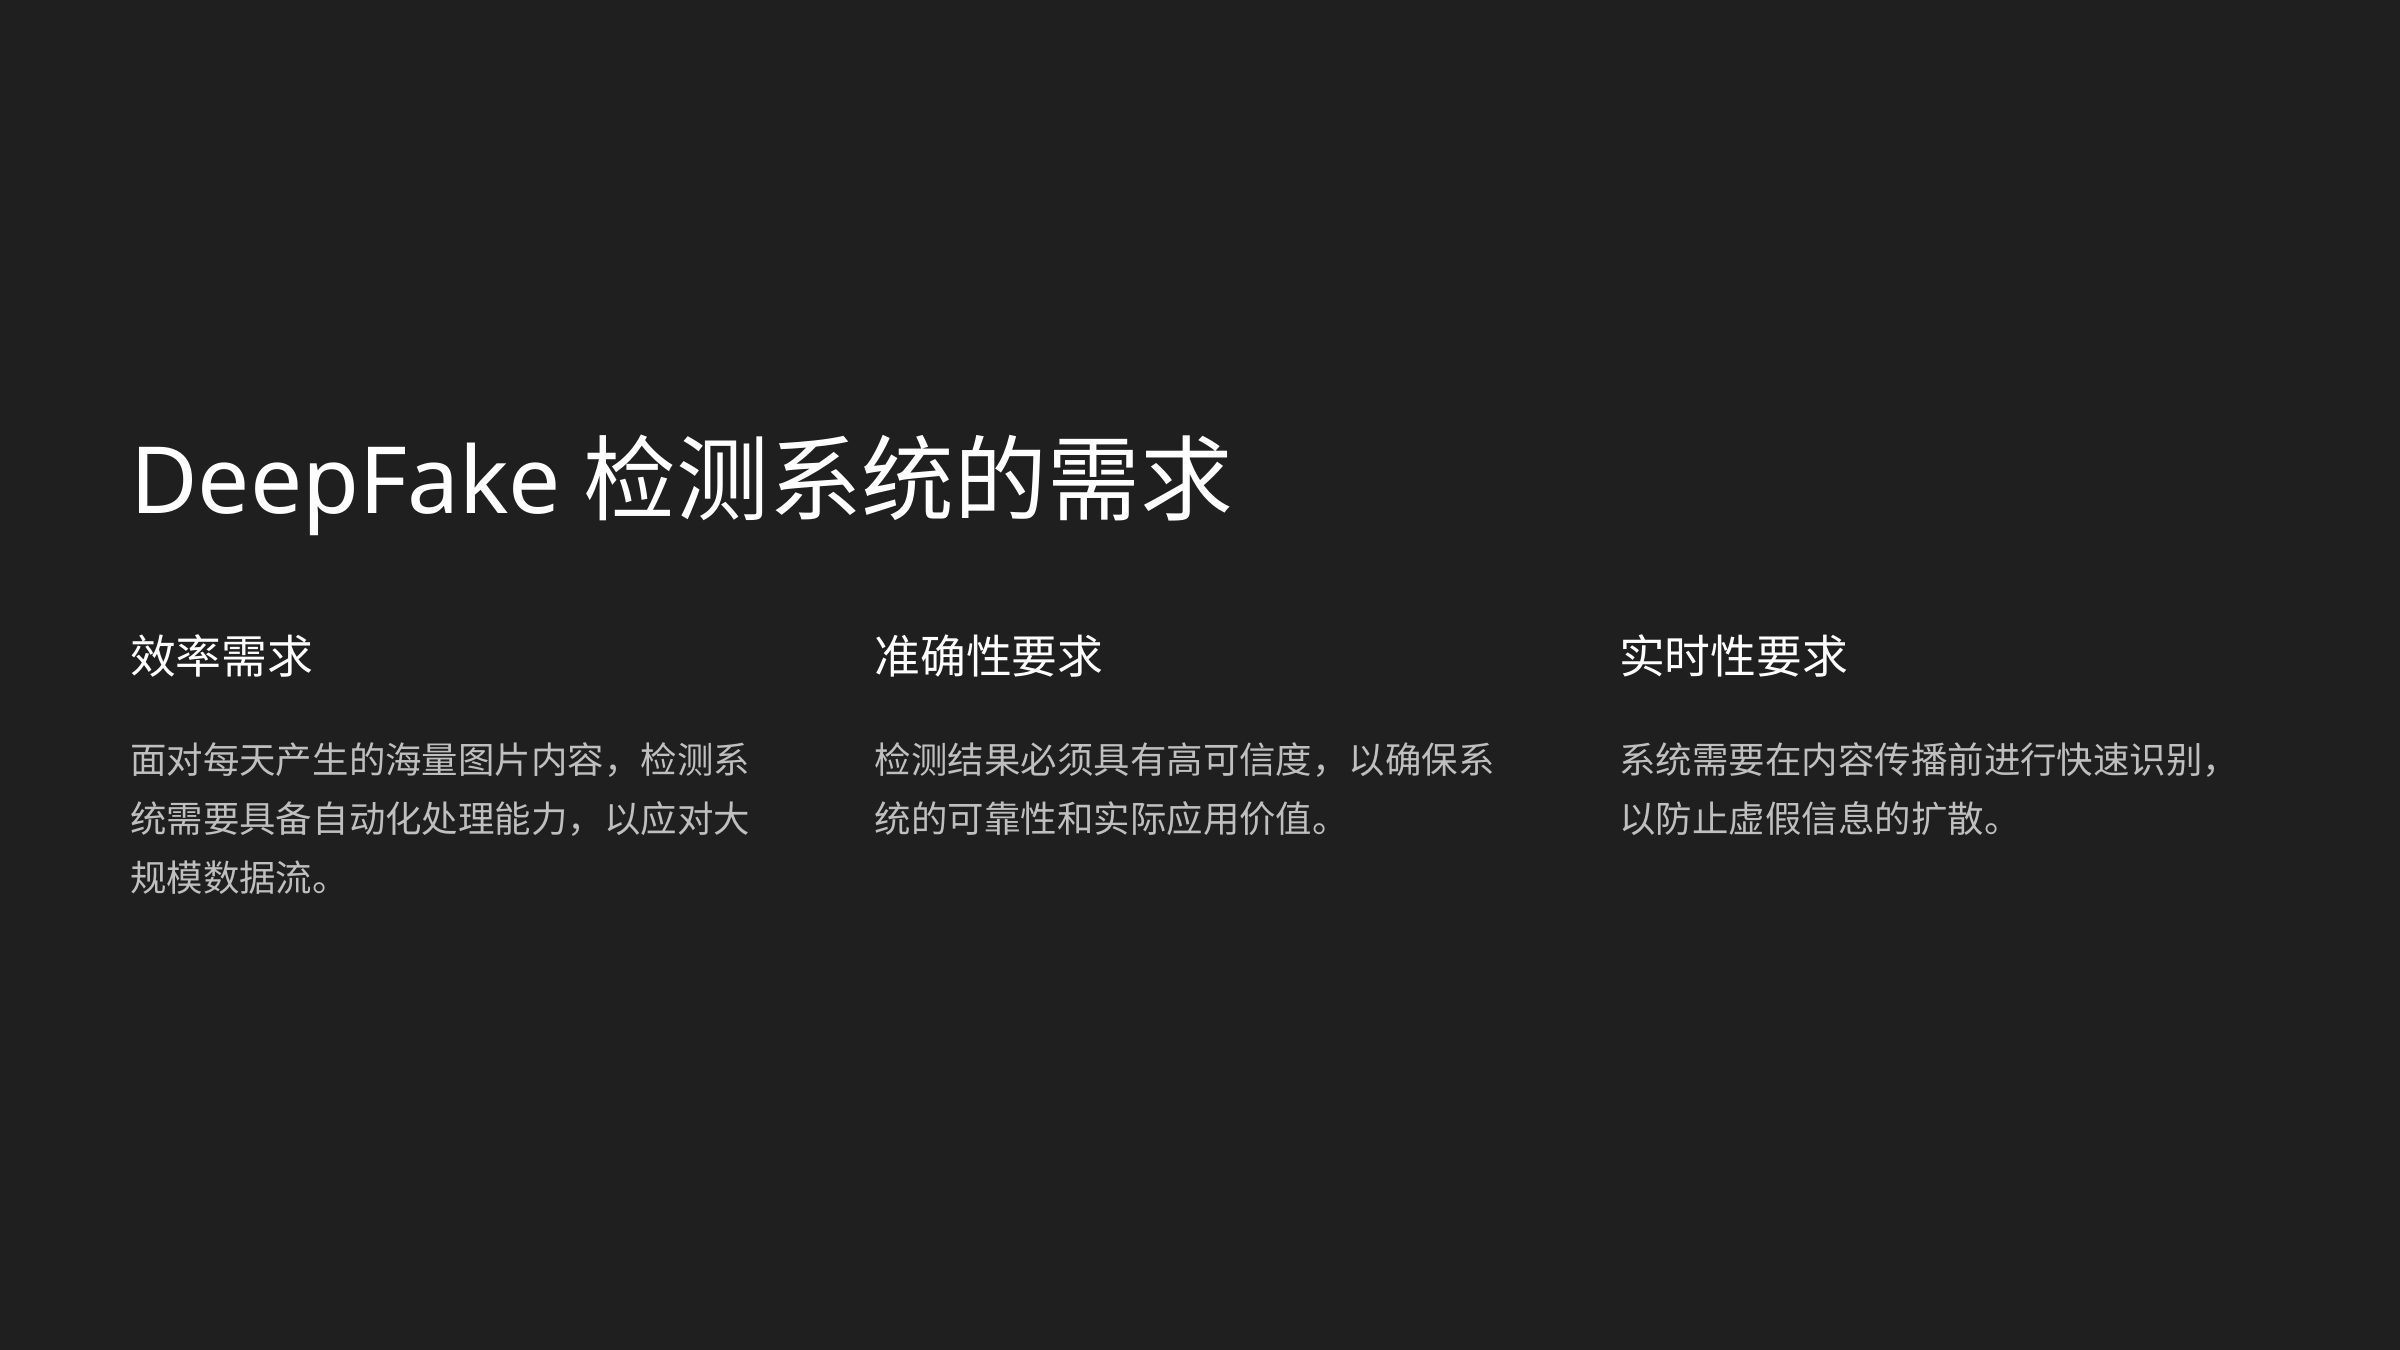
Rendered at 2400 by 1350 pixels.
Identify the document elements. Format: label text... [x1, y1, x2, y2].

text_box 系统需要在内容传播前进行快速识别，以防止虚假信息的扩散。 [1619, 721, 2272, 841]
text_box DeepFake检测系统的需求 [130, 416, 1217, 533]
text_box 准确性要求 [874, 625, 1340, 684]
text_box 效率需求 [130, 625, 596, 684]
text_box 实时性要求 [1619, 625, 2085, 684]
text_box 检测结果必须具有高可信度，以确保系统的可靠性和实际应用价值。 [874, 721, 1528, 841]
text_box 面对每天产生的海量图片内容，检测系统需要具备自动化处理能力，以应对大规模数据流。 [130, 721, 783, 900]
